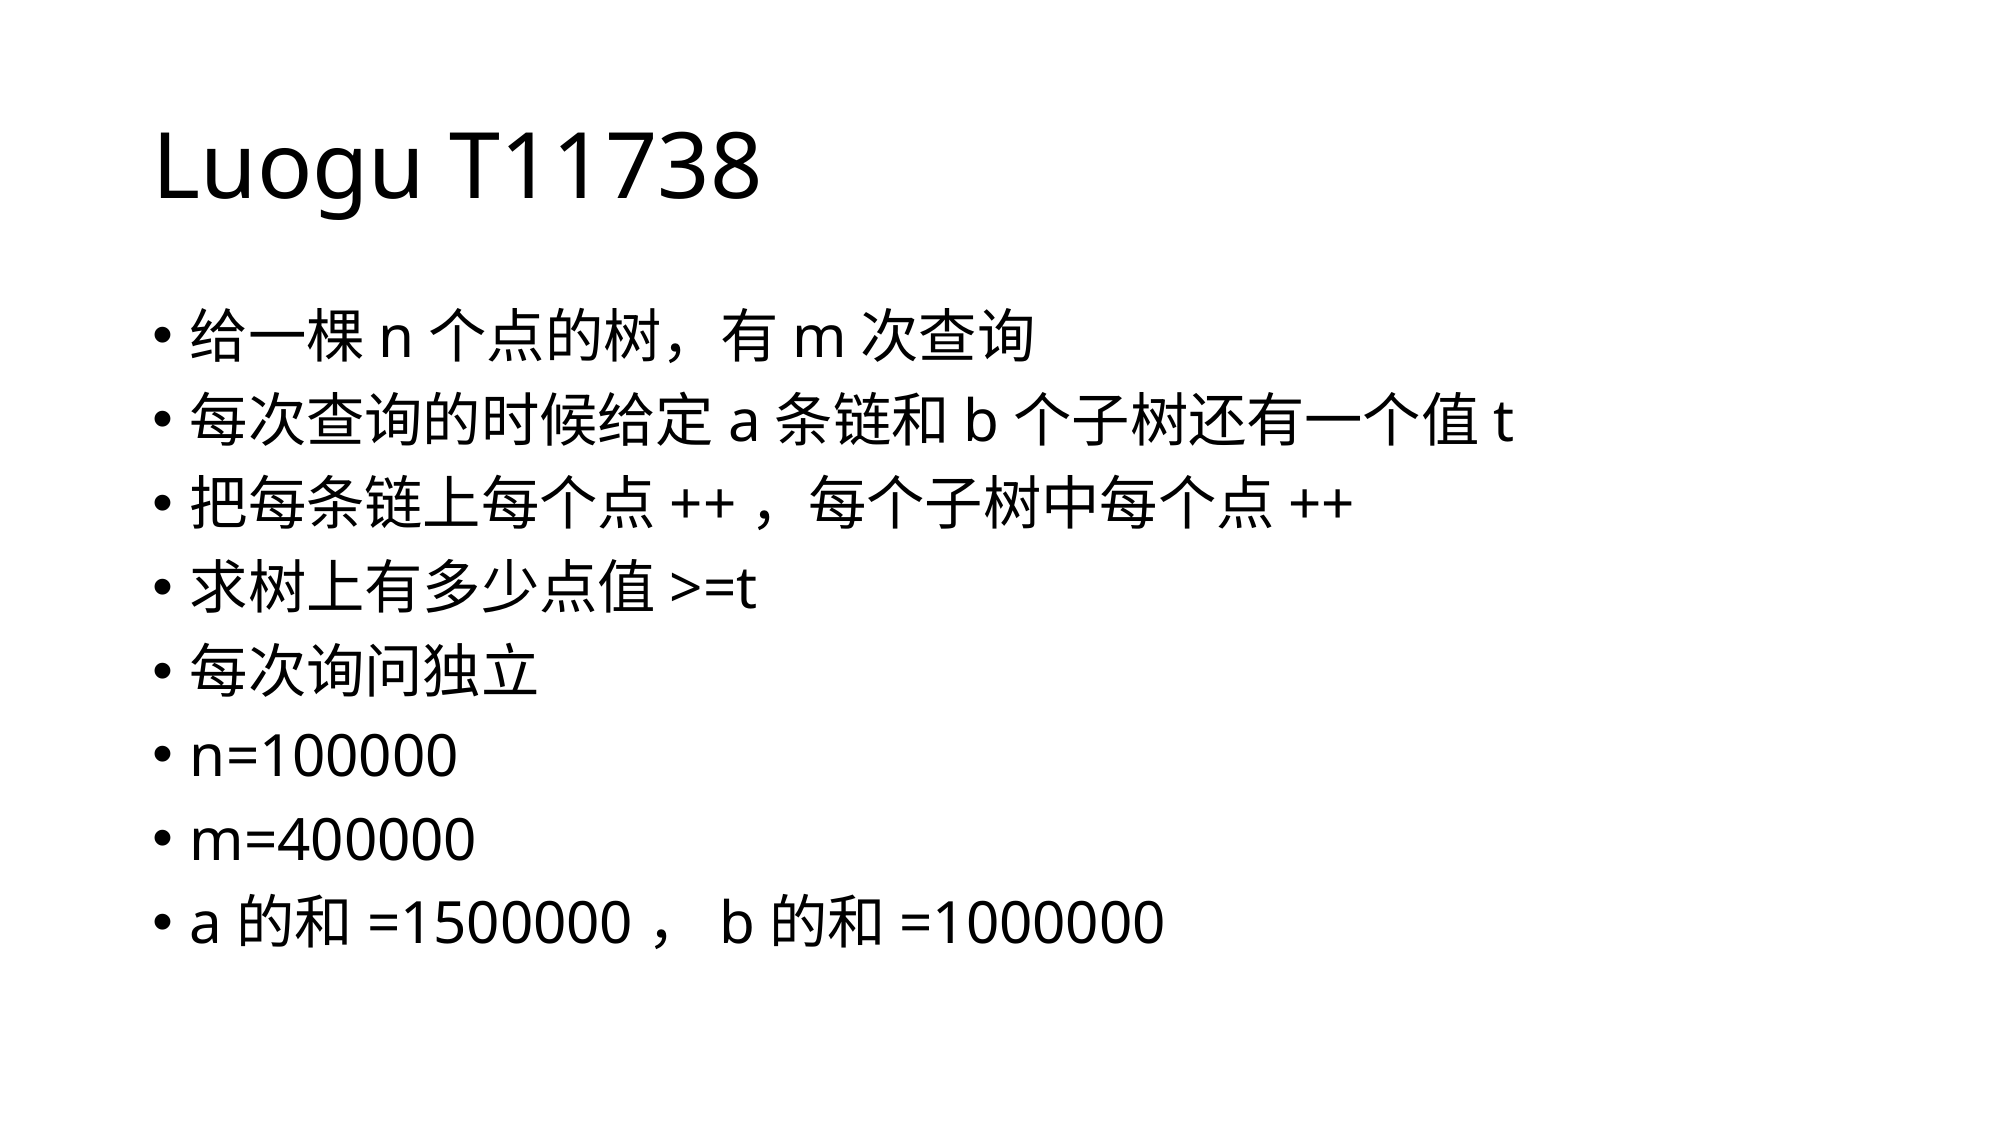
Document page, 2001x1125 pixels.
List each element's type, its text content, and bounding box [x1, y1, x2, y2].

title Luogu T11738 [137, 59, 1863, 278]
list 给一棵n个点的树，有m次查询 每次查询的时候给定a条链和b个子树还有一个值t 把每条链上每个点++，每个子树中每个点++ 求树上有多少点值>=t 每次询问独立 n=100000 m=400000 a的和=1500000，b的和=1000000 [137, 299, 1863, 1014]
